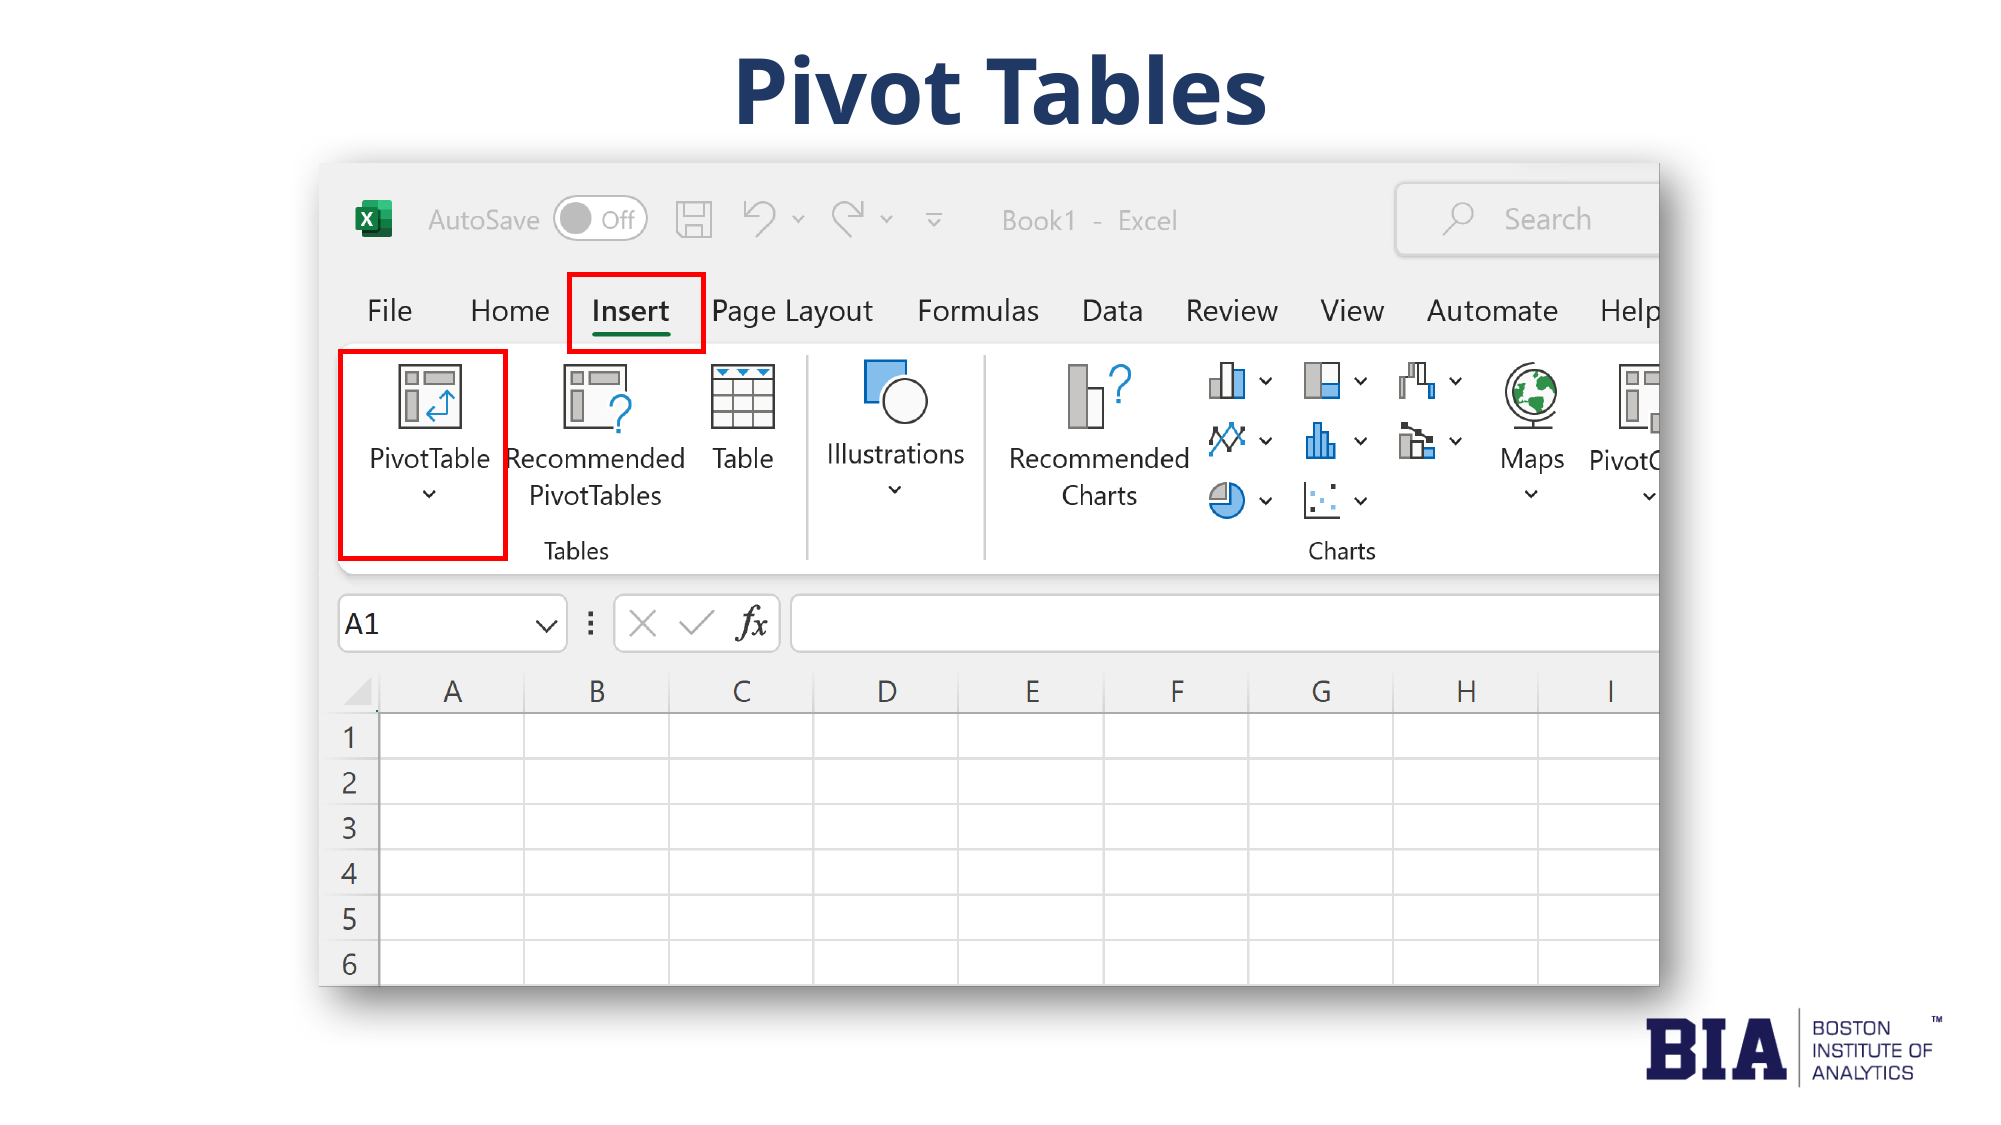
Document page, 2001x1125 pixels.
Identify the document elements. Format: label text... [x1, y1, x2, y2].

text_box Pivot Tables [303, 43, 1696, 145]
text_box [319, 163, 1660, 987]
picture [1624, 1000, 1957, 1095]
